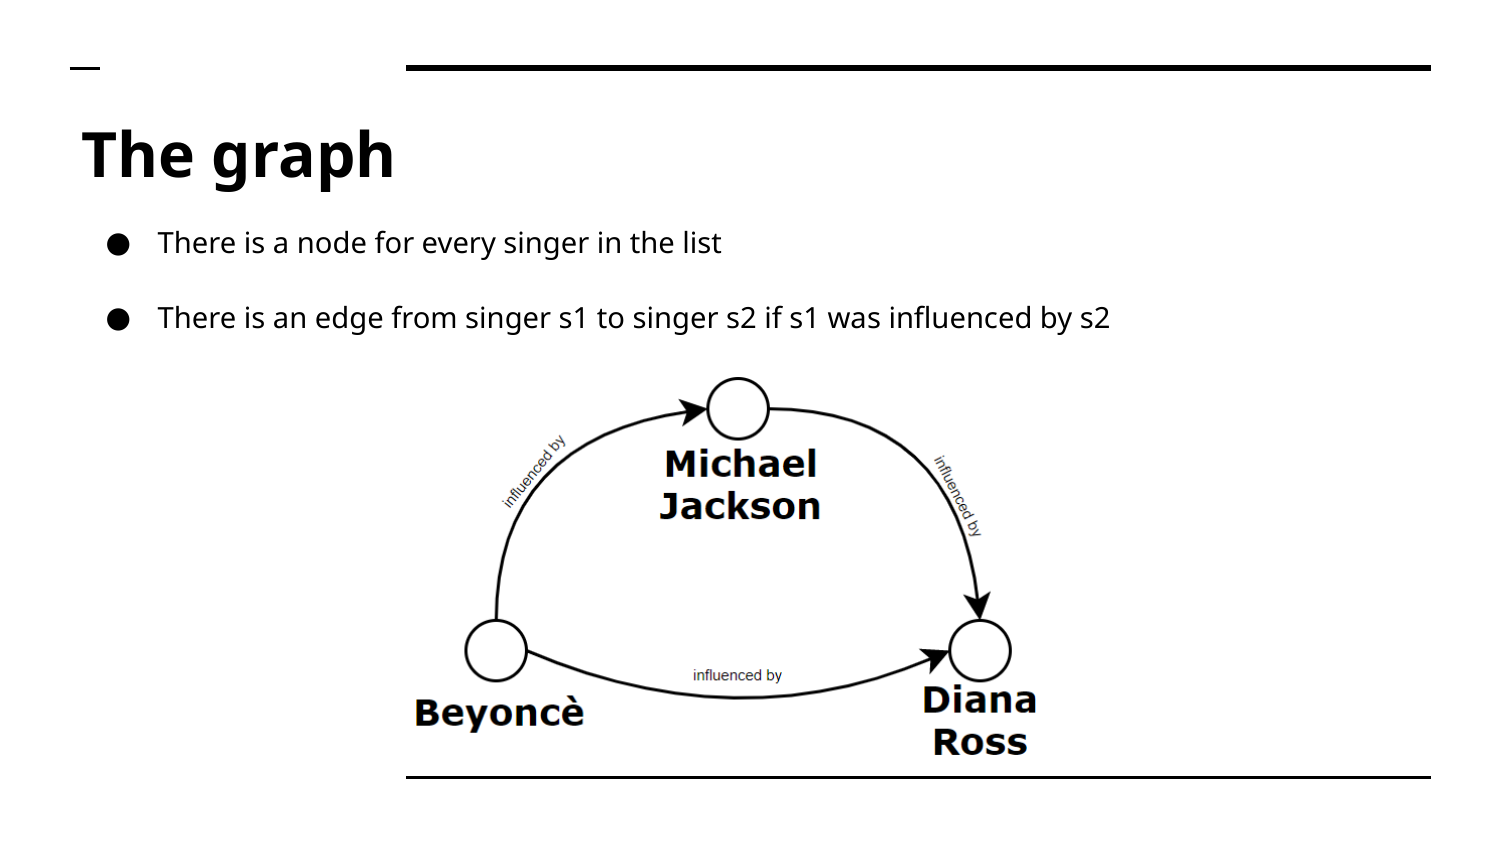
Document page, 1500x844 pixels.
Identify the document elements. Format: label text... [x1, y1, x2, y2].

list There is a node for every singer in the list There is an edge from singer s1 to singer s2 if s1 was influenced by s2 [67, 203, 1433, 402]
title The graph [66, 99, 1104, 204]
picture [405, 372, 1036, 765]
